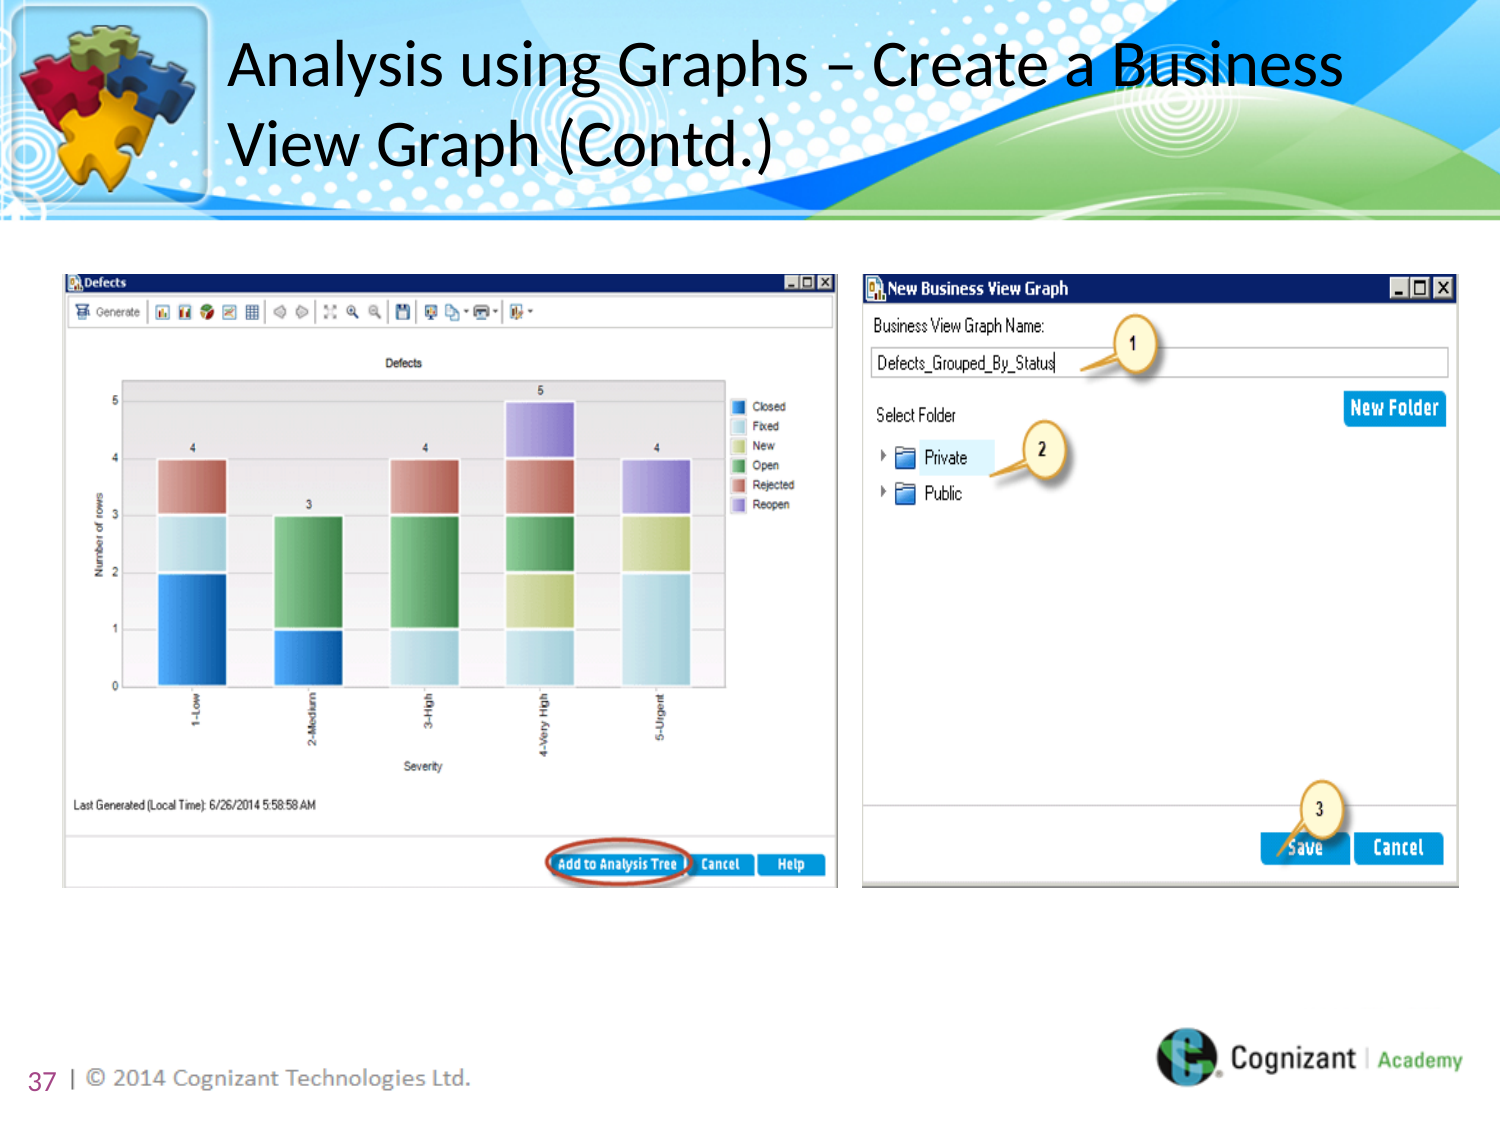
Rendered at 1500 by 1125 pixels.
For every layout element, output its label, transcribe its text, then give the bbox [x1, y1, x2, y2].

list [62, 274, 838, 888]
slide_number 37 [12, 1054, 88, 1100]
title Analysis using Graphs – Create a Business View Graph (Contd.) [212, 12, 1500, 188]
picture [0, 0, 1500, 1125]
